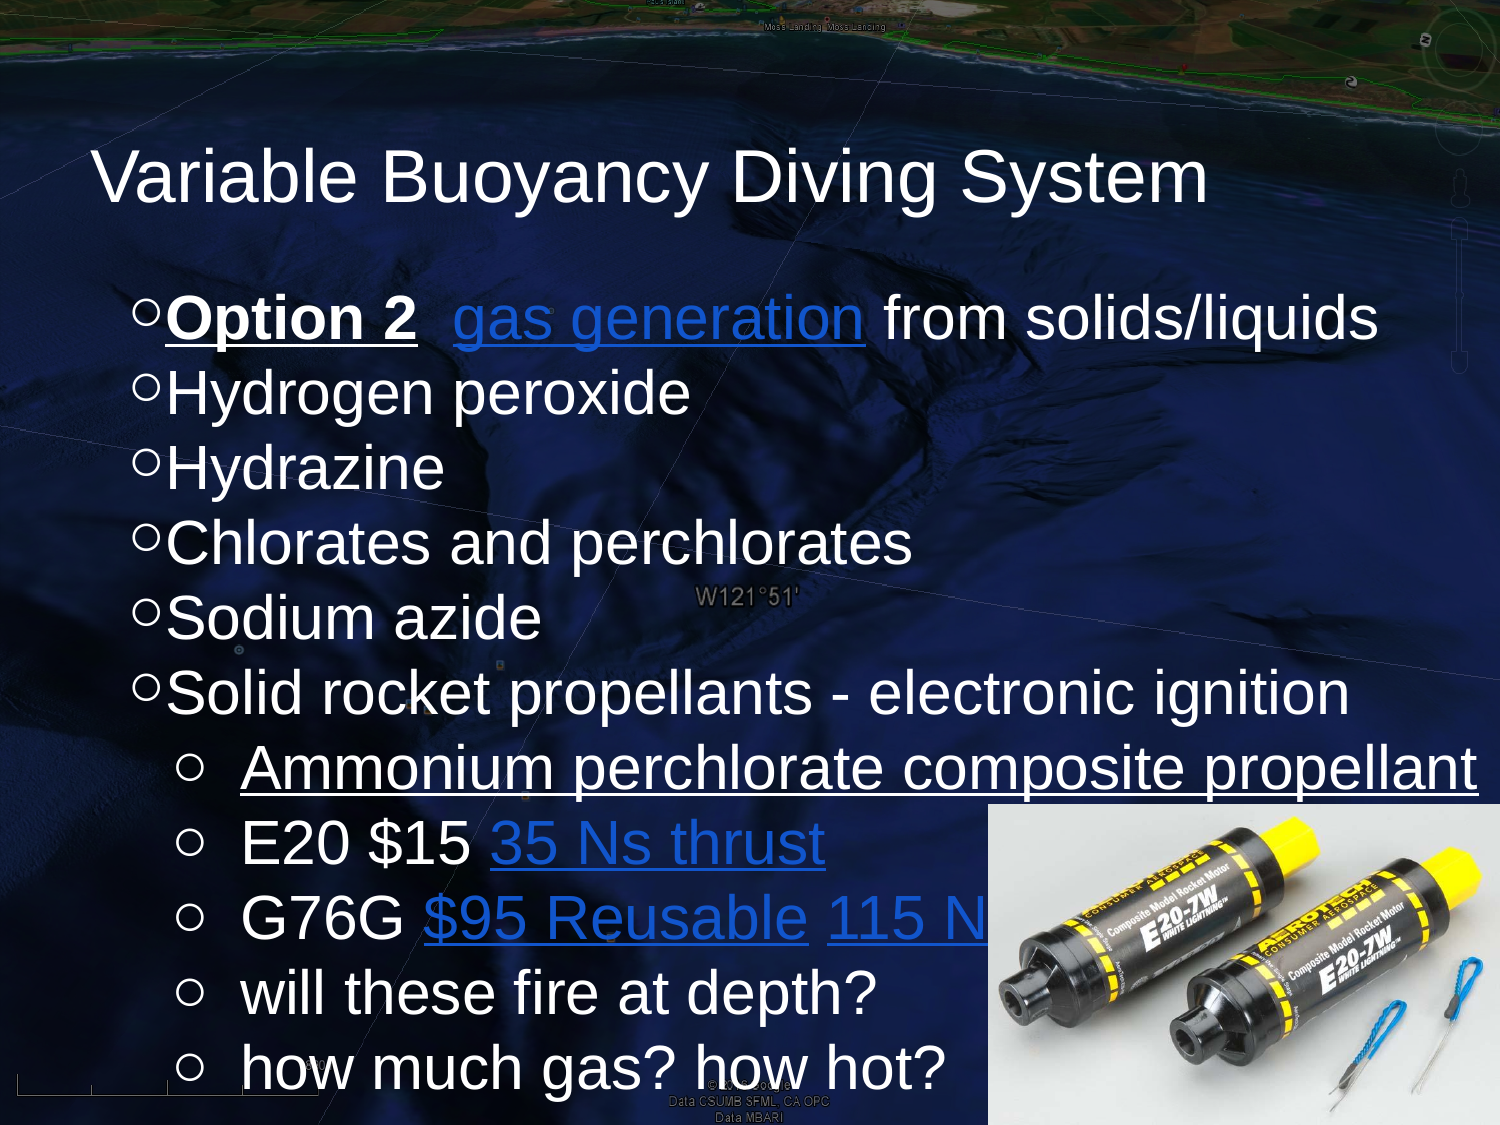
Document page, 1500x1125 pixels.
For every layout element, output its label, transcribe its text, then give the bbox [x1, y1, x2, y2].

list Option 2 gas generation from solids/liquids Hydrogen peroxide Hydrazine Chlorates and perchlorates Sodium azide Solid rocket propellants - electronic ignition Ammonium perchlorate composite propellant E20 $15 35 Ns thrust G76G $95 Reusable 115 Ns will these fire at depth? how much gas? how hot? [75, 262, 1500, 1078]
picture [0, 0, 1500, 1125]
title Variable Buoyancy Diving System [75, 45, 1425, 233]
